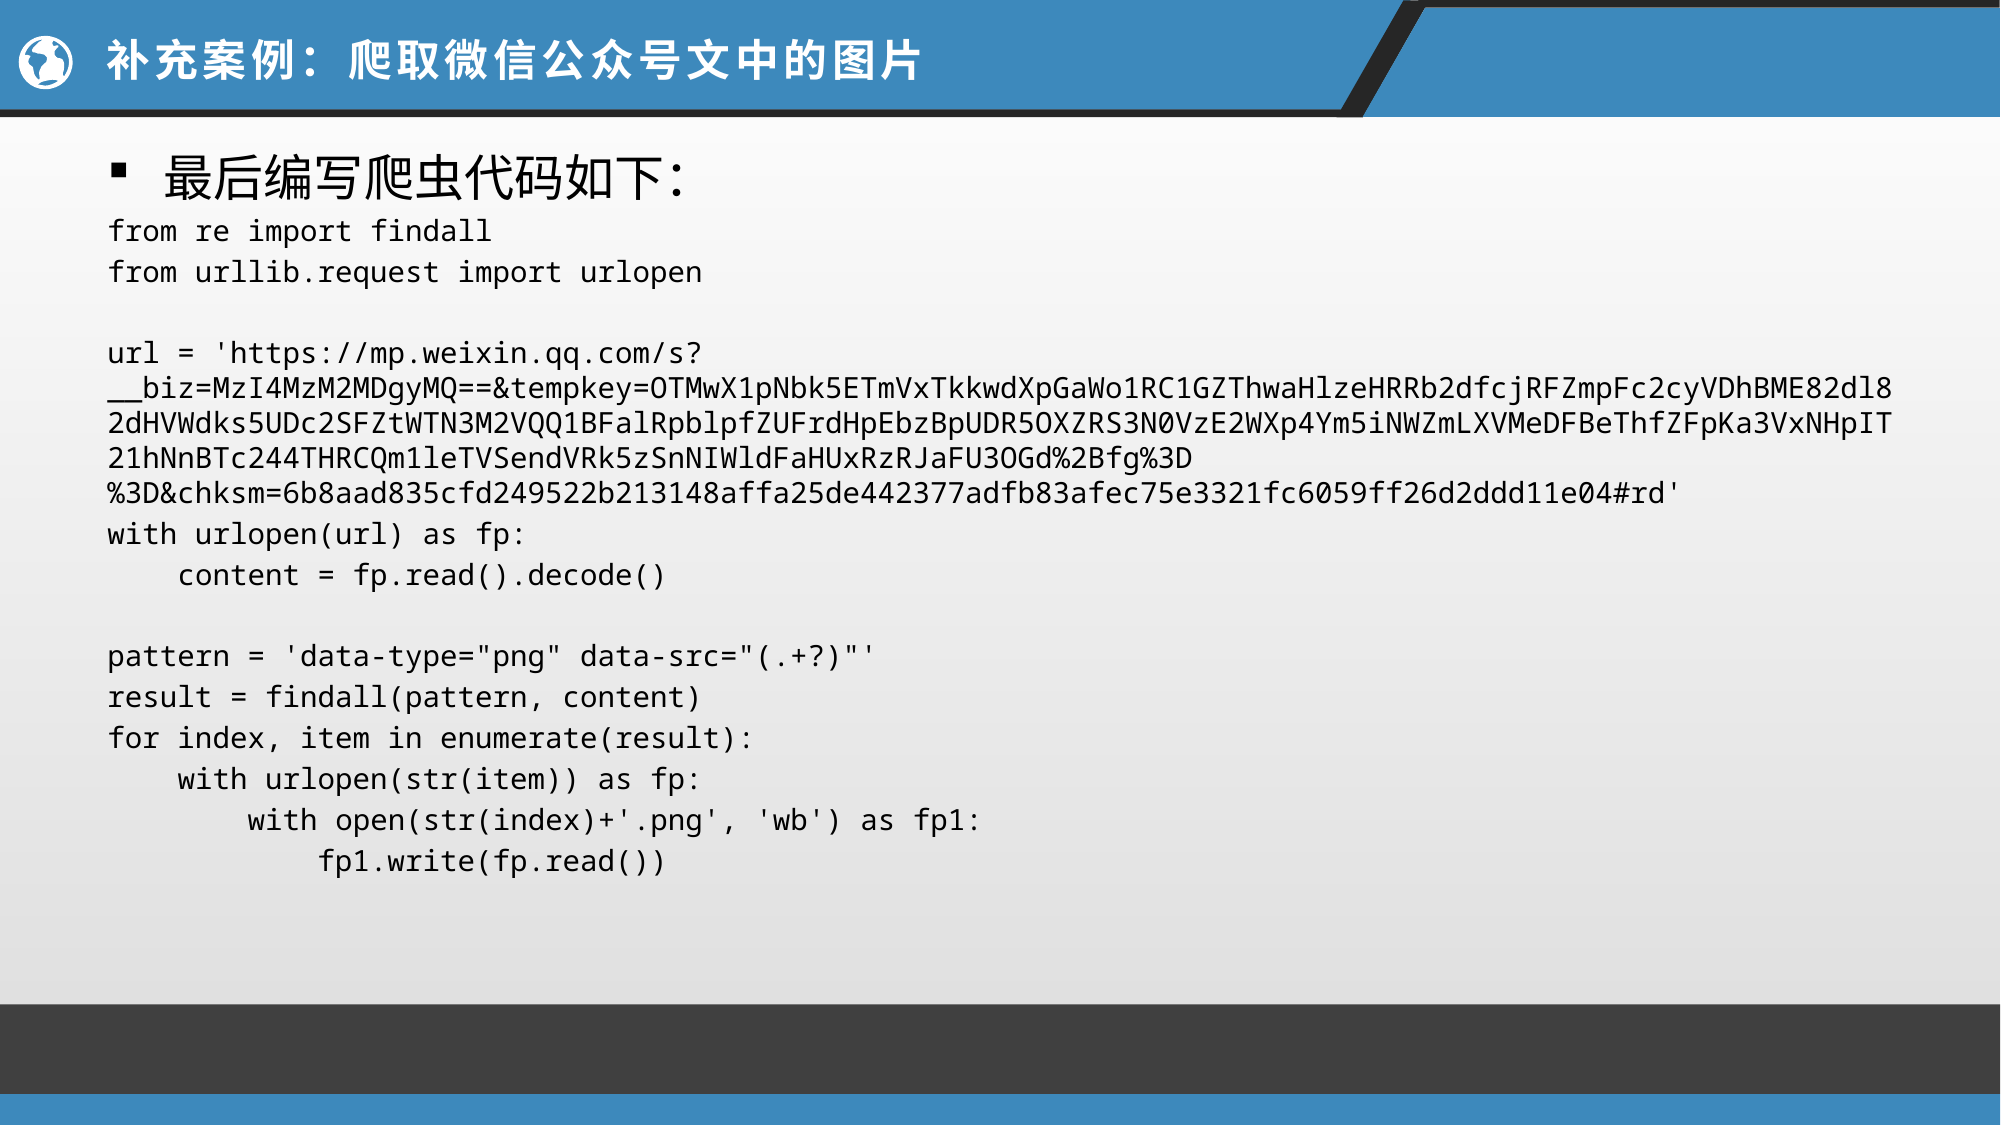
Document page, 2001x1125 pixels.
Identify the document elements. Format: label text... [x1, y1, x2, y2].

title 补充案例：爬取微信公众号文中的图片 [90, 0, 977, 161]
list 最后编写爬虫代码如下： from re import findall from urllib.request import urlopen url = 'https://mp.weixin.qq.com/s?__biz=MzI4MzM2MDgyMQ==&tempkey=OTMwX1pNbk5ETmVxTkkwdXpGaWo1RC1GZThwaHlzeHRRb2dfcjRFZmpFc2cyVDhBME82dl82dHVWdks5UDc2SFZtWTN3M2VQQ1BFalRpblpfZUFrdHpEbzBpUDR5OXZRS3N0VzE2WXp4Ym5iNWZmLXVMeDFBeThfZFpKa3VxNHpIT21hNnBTc244THRCQm1leTVSendVRk5zSnNIWldFaHUxRzRJaFU3OGd%2Bfg%3D%3D&chksm=6b8aad835cfd249522b213148affa25de442377adfb83afec75e3321fc6059ff26d2ddd11e04#rd' with urlopen(url) as fp: content = fp.read().decode() pattern = 'data-type="png" data-src="(.+?)"' result = findall(pattern, content) for index, item in enumerate(result): with urlopen(str(item)) as fp: with open(str(index)+'.png', 'wb') as fp1: fp1.write(fp.read()) [90, 146, 1921, 976]
